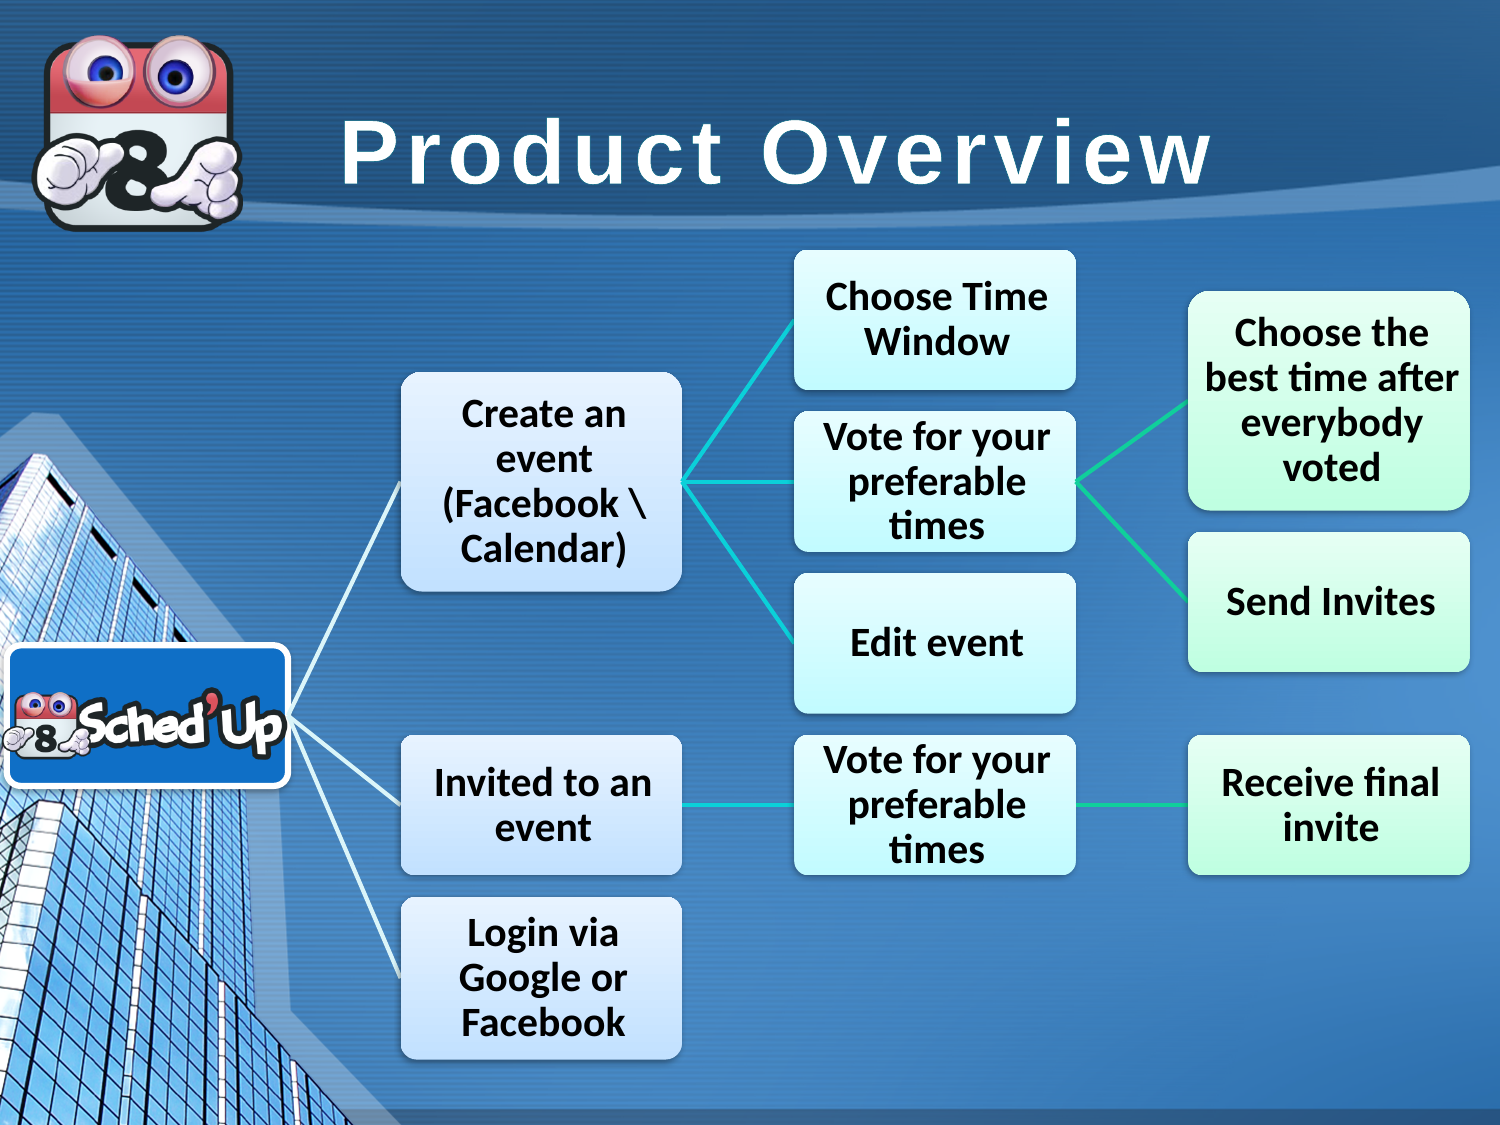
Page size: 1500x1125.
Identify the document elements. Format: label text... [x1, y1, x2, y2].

picture [0, 0, 1500, 1125]
text_box Product Overview [246, 53, 1450, 182]
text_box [5, 183, 1471, 1125]
